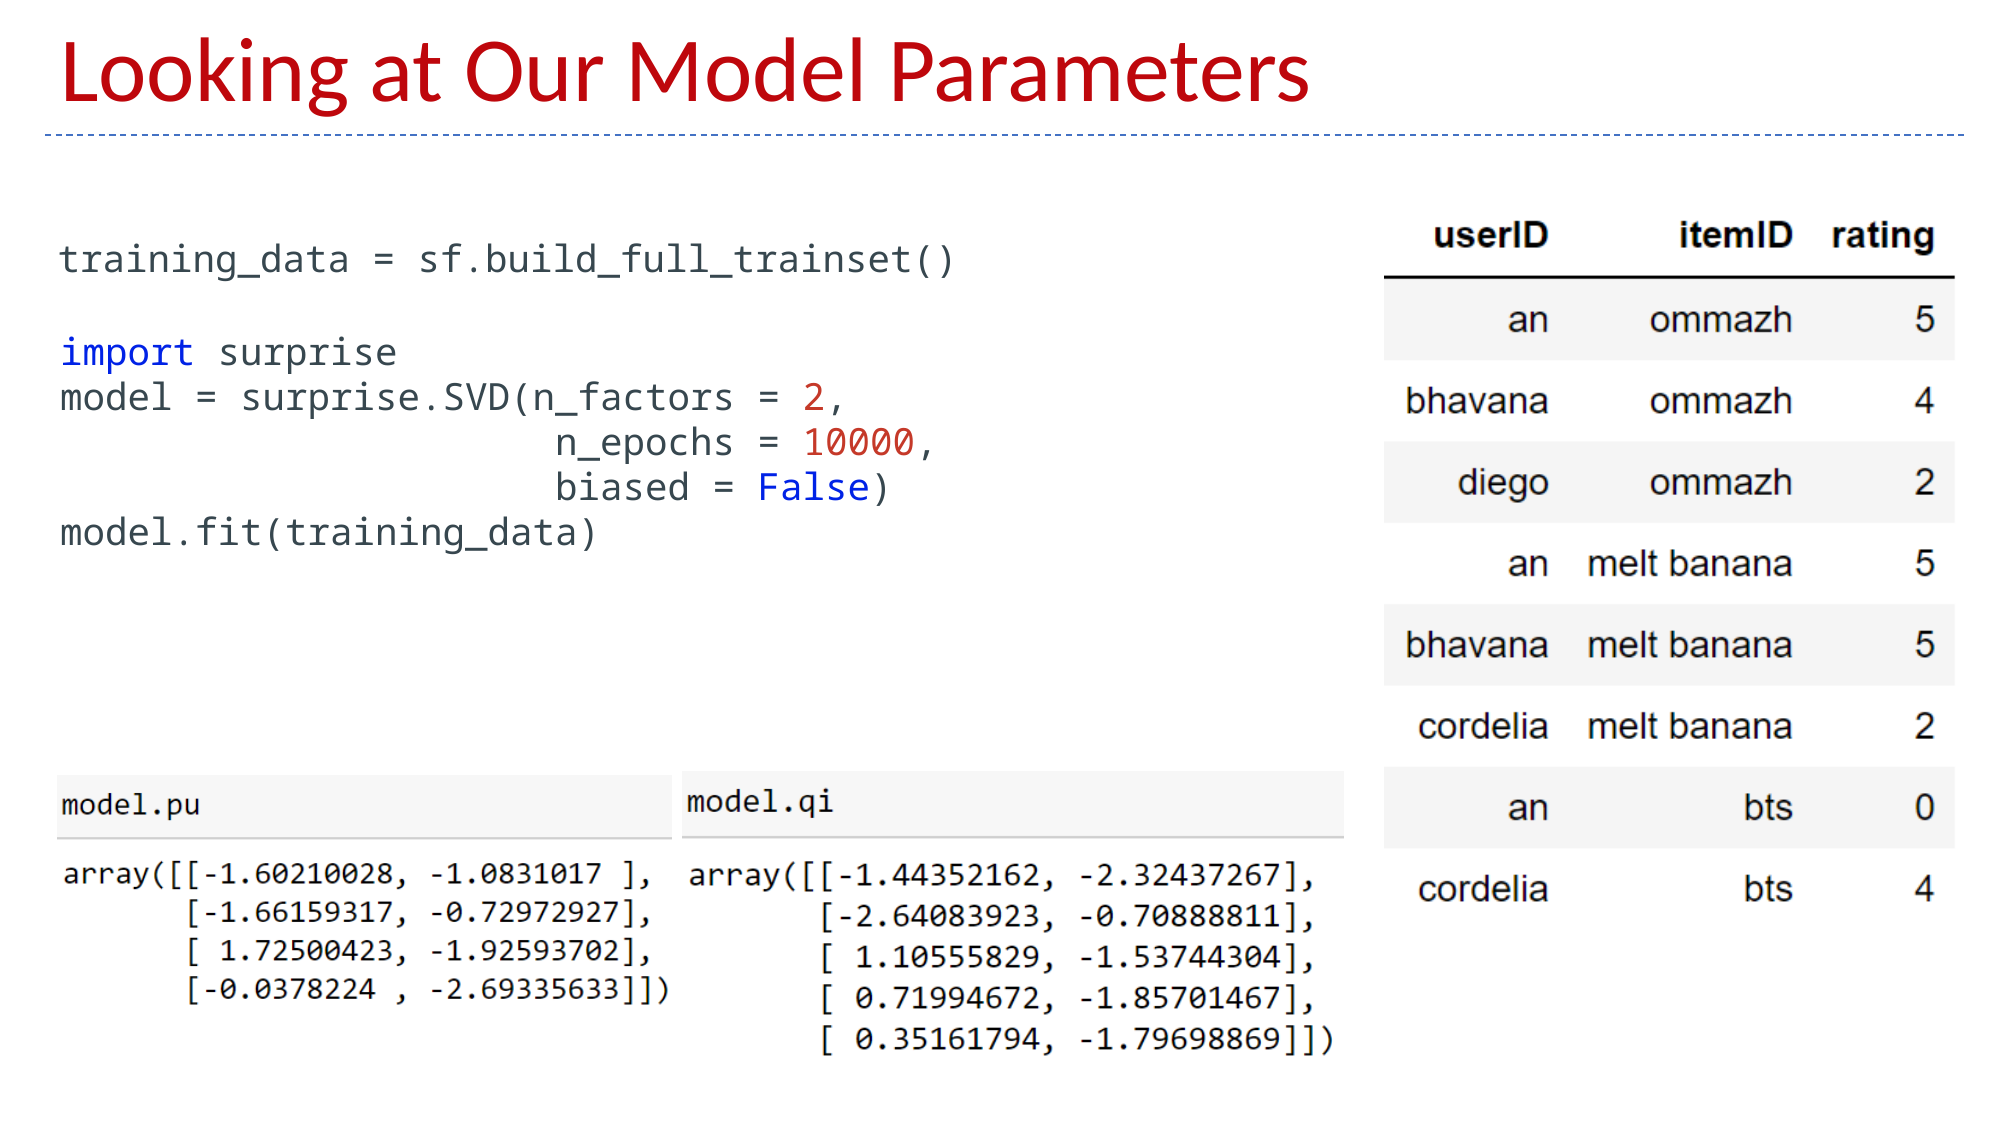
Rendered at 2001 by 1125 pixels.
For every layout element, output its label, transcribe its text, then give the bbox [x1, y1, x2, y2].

text_box import surprise model = surprise.SVD(n_factors = 2, n_epochs = 10000, biased = False) model.fit(training_data) [45, 320, 1156, 561]
text_box training_data = sf.build_full_trainset() [57, 234, 1143, 281]
title Looking at Our Model Parameters [45, 15, 1967, 139]
picture [1384, 204, 1967, 922]
picture [57, 775, 672, 1018]
picture [682, 771, 1344, 1070]
